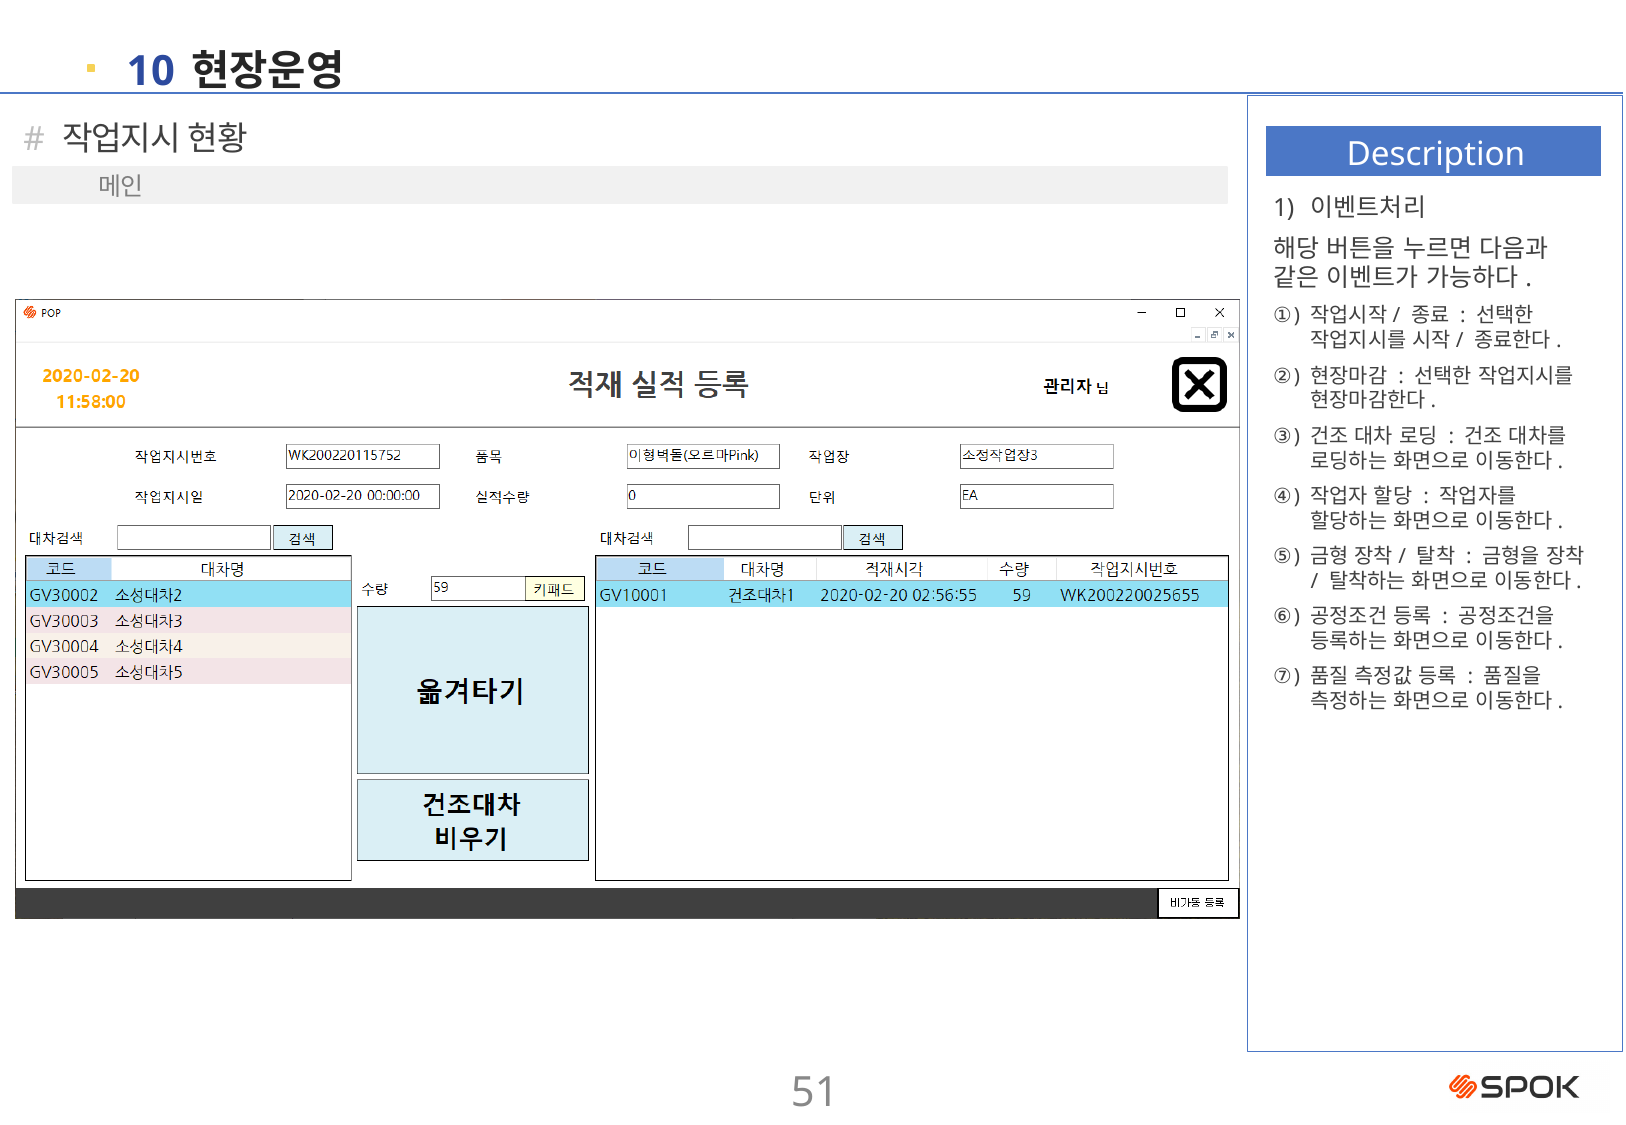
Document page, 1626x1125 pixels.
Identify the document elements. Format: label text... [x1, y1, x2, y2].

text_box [0, 92, 1623, 1052]
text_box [11, 166, 1229, 205]
picture [1449, 1060, 1610, 1114]
picture [15, 299, 1241, 919]
slide_number 51 [781, 1064, 844, 1116]
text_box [87, 42, 408, 91]
